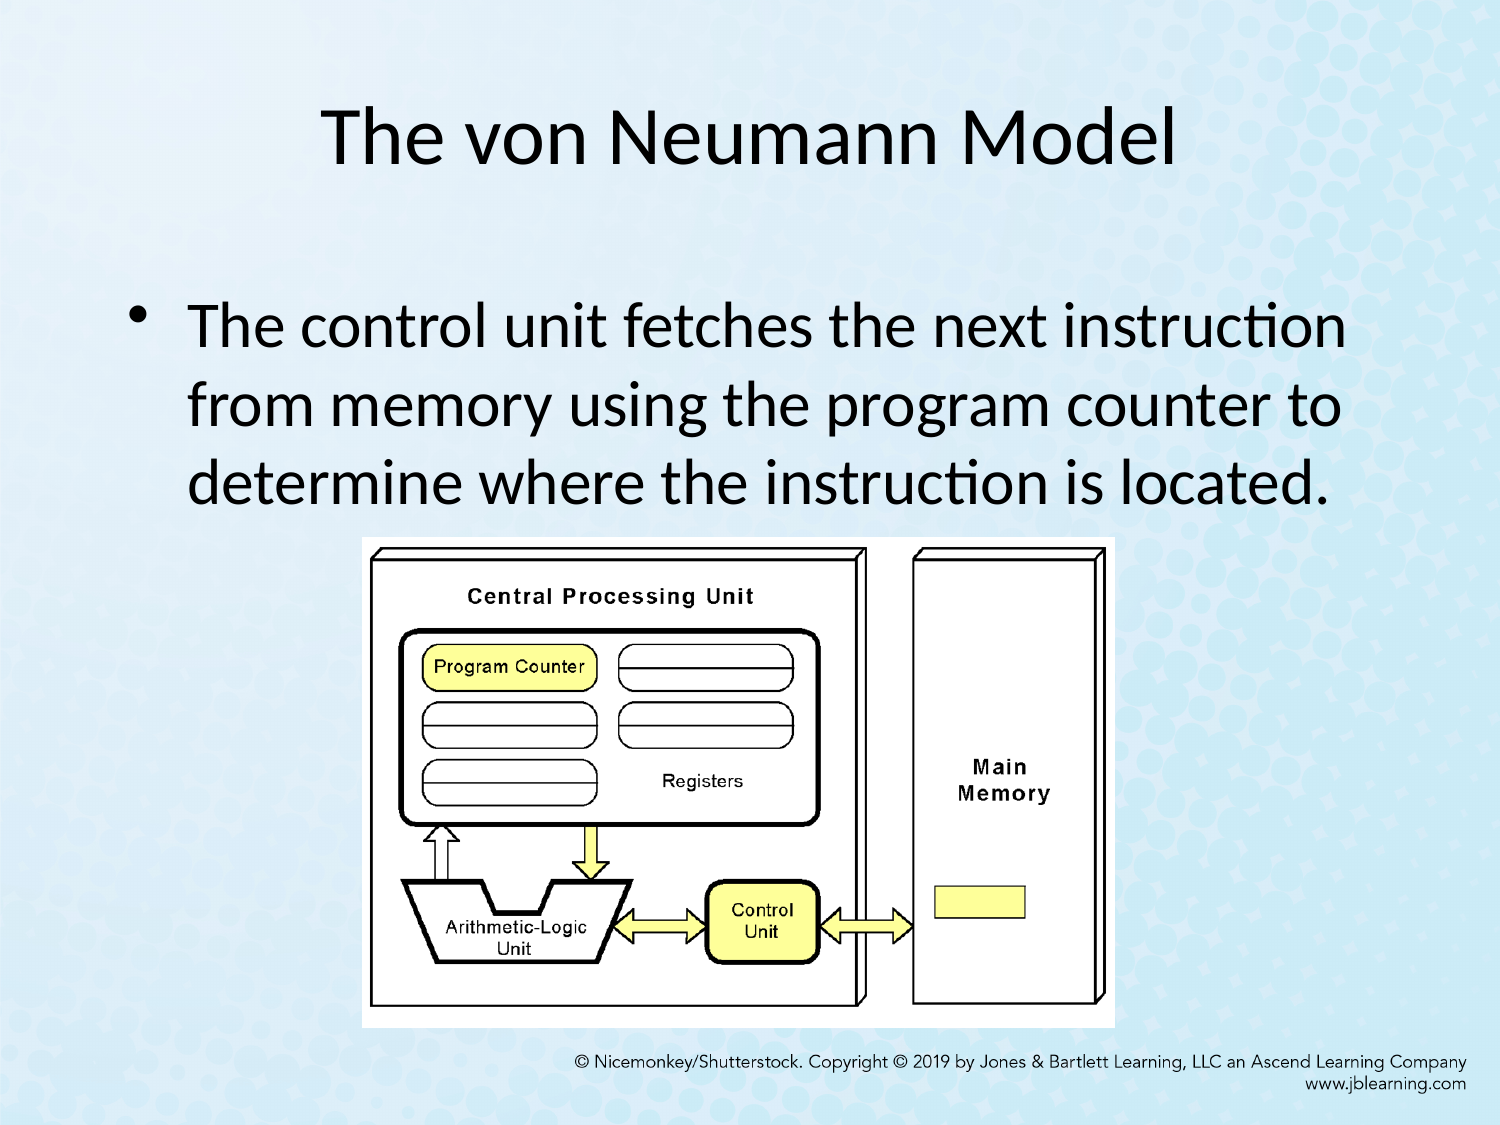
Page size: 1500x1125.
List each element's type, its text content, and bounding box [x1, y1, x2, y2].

picture [0, 0, 1500, 1125]
title The von Neumann Model [112, 37, 1388, 225]
list The control unit fetches the next instruction from memory using the program counter to determine where the instruction is located. [112, 275, 1388, 550]
